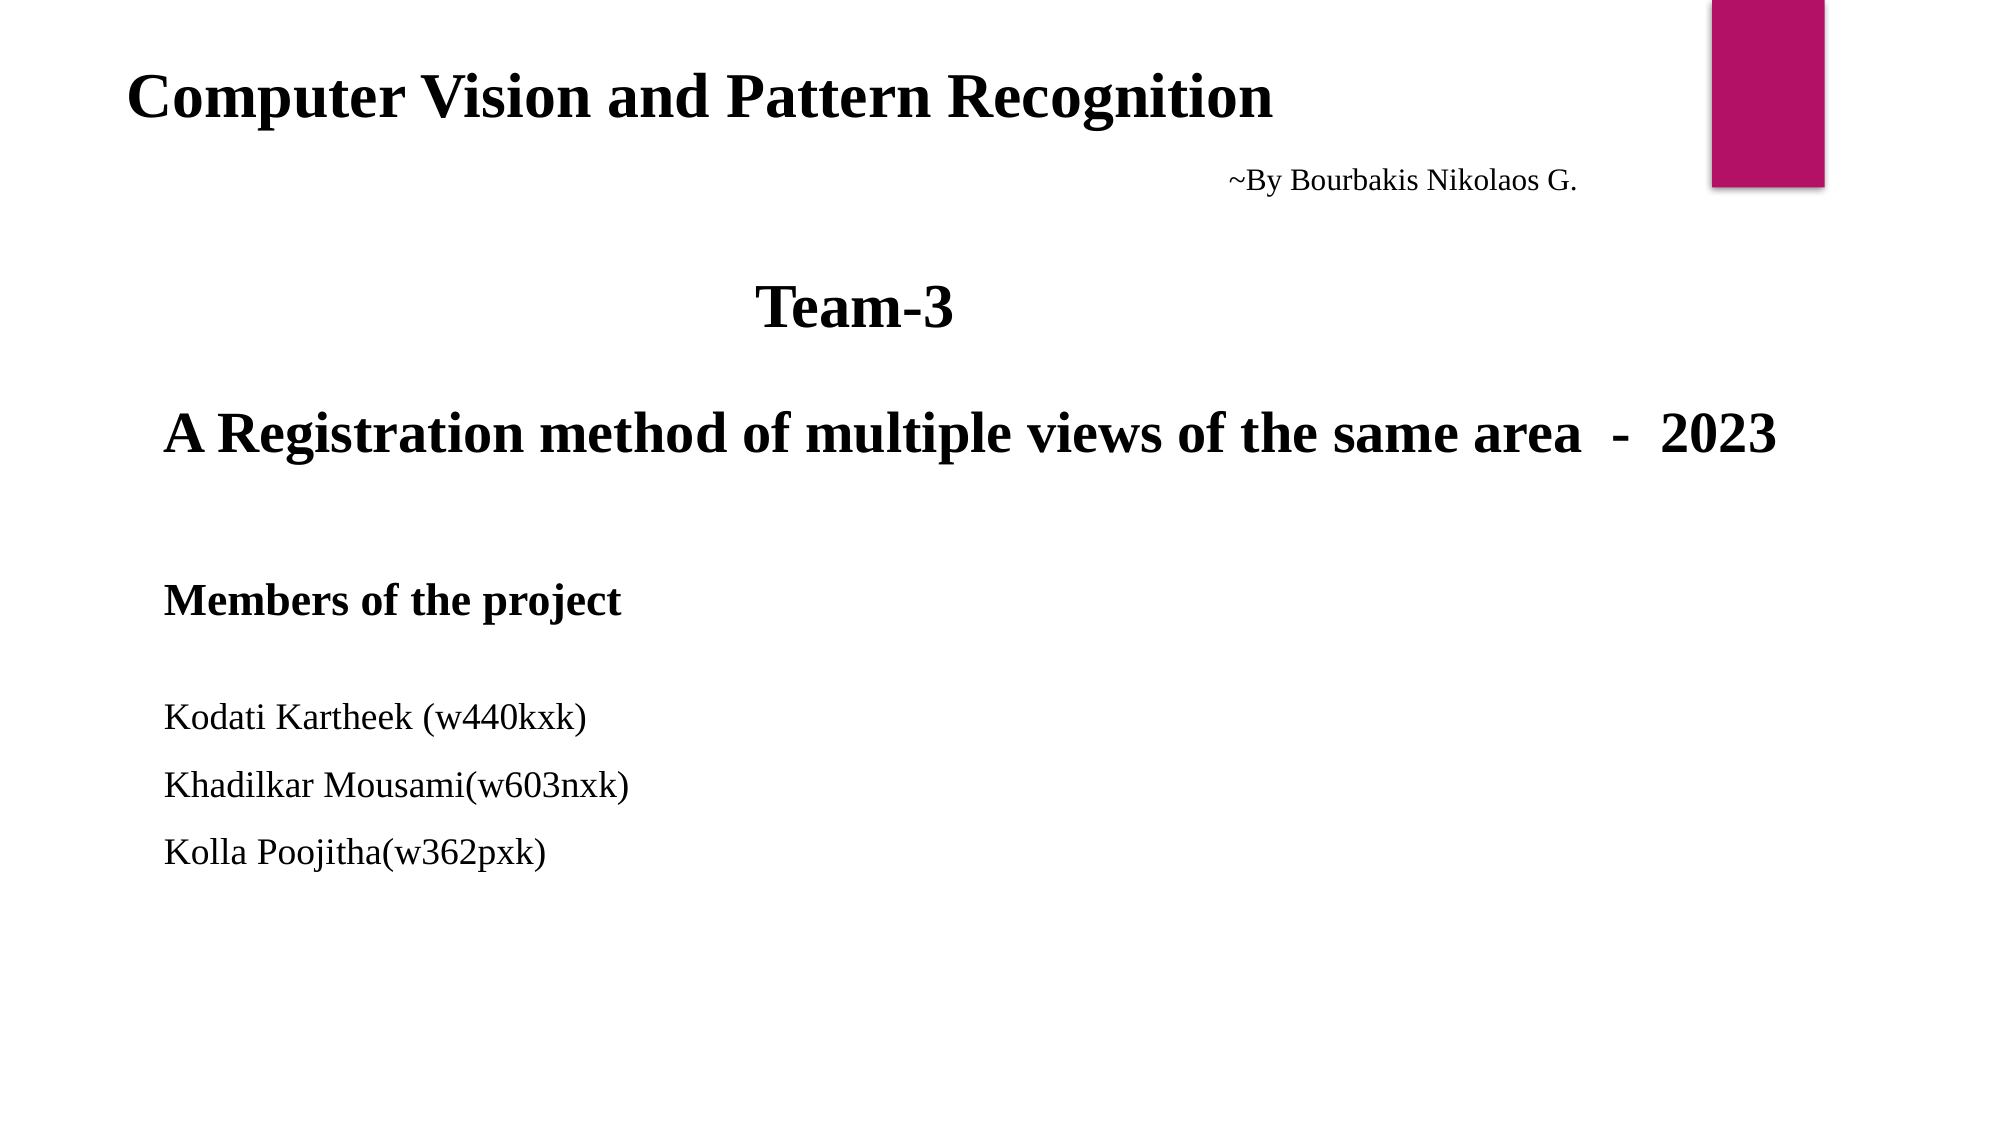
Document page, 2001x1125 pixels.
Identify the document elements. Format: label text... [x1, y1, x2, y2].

text_box A Registration method of multiple views of the same area - 2023 [149, 387, 1793, 562]
text_box Members of the project Kodati Kartheek (w440kxk) Khadilkar Mousami(w603nxk) Kolla Poojitha(w362pxk) [149, 562, 646, 925]
text_box Team-3 [741, 257, 970, 347]
text_box ~By Bourbakis Nikolaos G. [1214, 151, 1664, 204]
text_box Computer Vision and Pattern Recognition [112, 46, 1664, 138]
